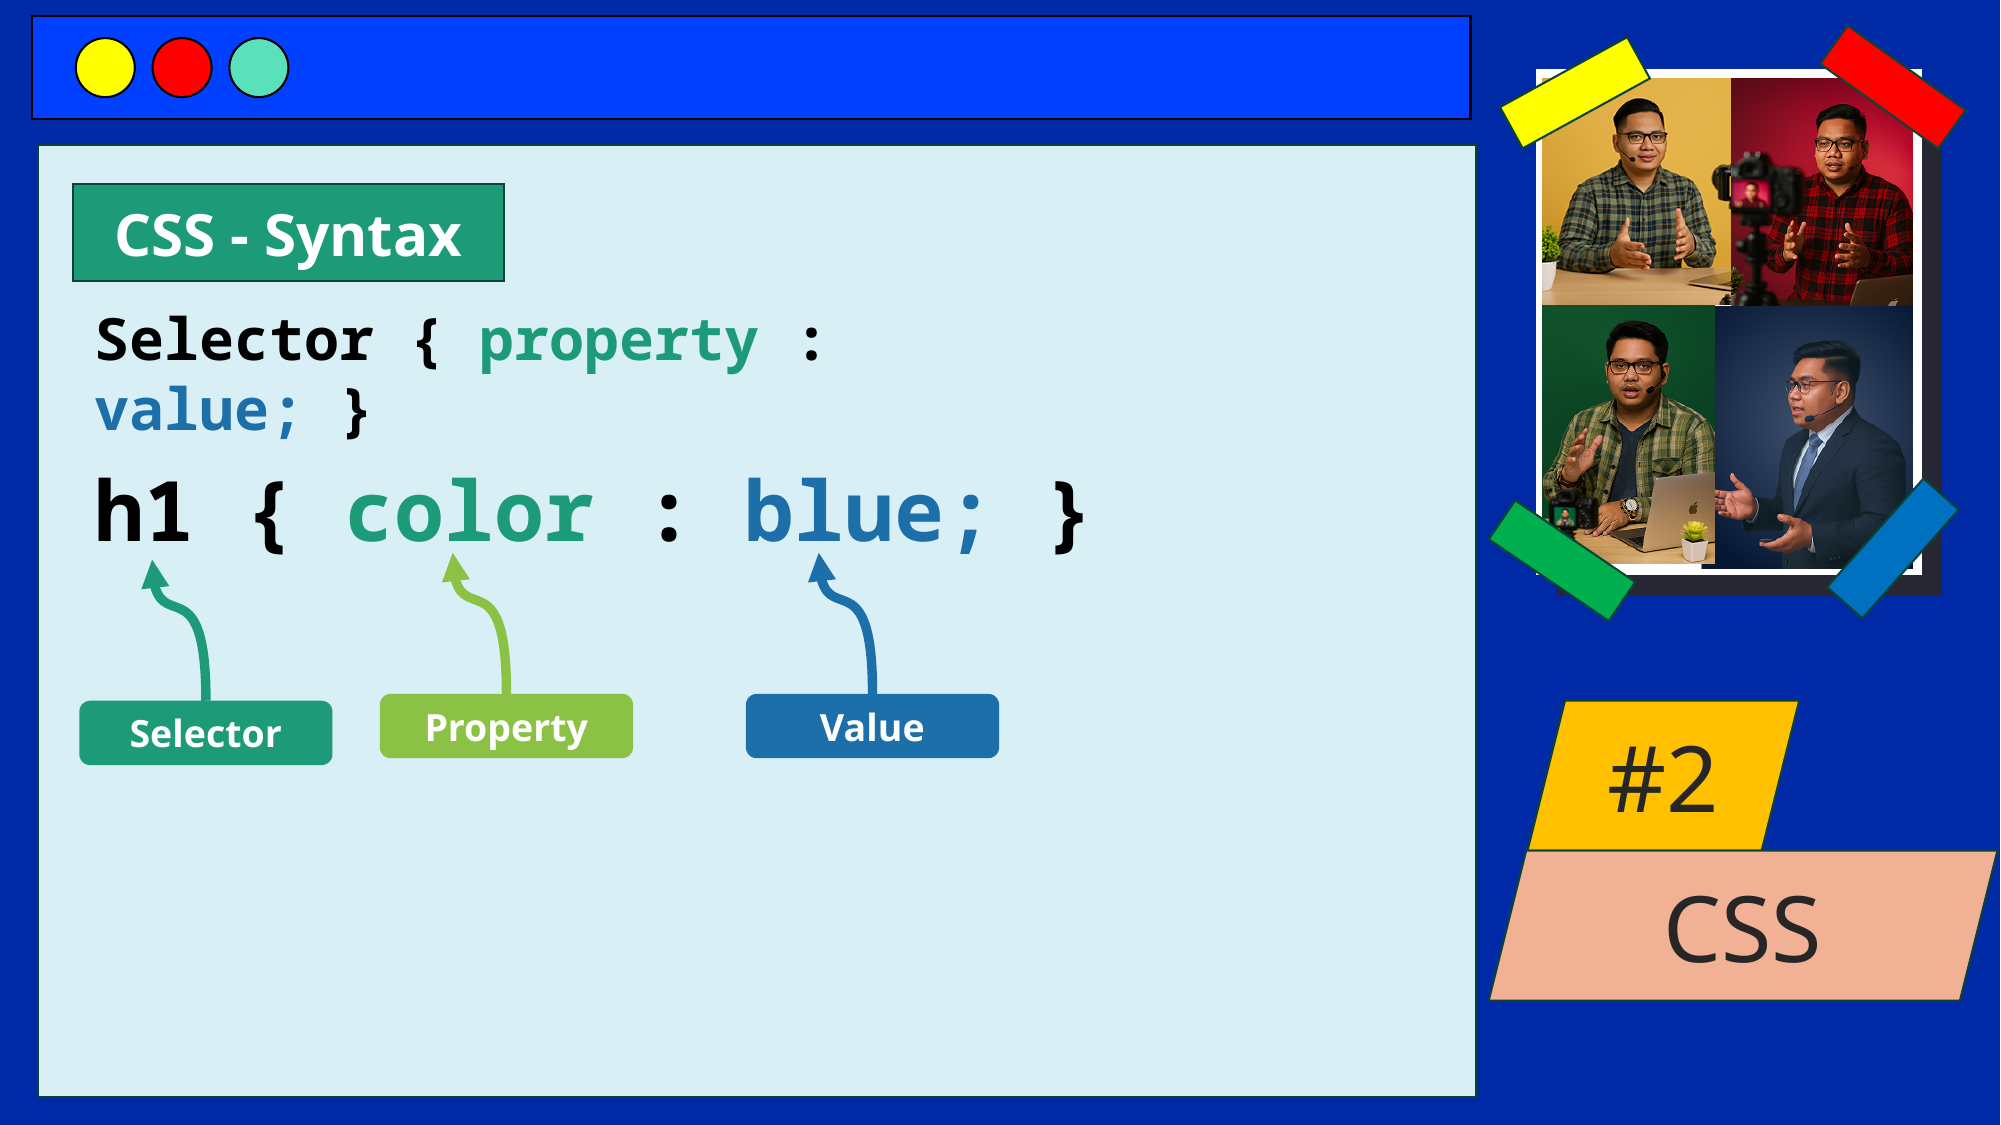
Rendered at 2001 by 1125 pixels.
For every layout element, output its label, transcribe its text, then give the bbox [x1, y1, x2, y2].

text_box CSS [1487, 849, 1999, 1002]
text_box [745, 552, 1000, 759]
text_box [79, 559, 333, 765]
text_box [379, 552, 633, 759]
text_box #2 [1526, 699, 1801, 849]
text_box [31, 15, 1477, 1097]
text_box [1489, 63, 1966, 621]
